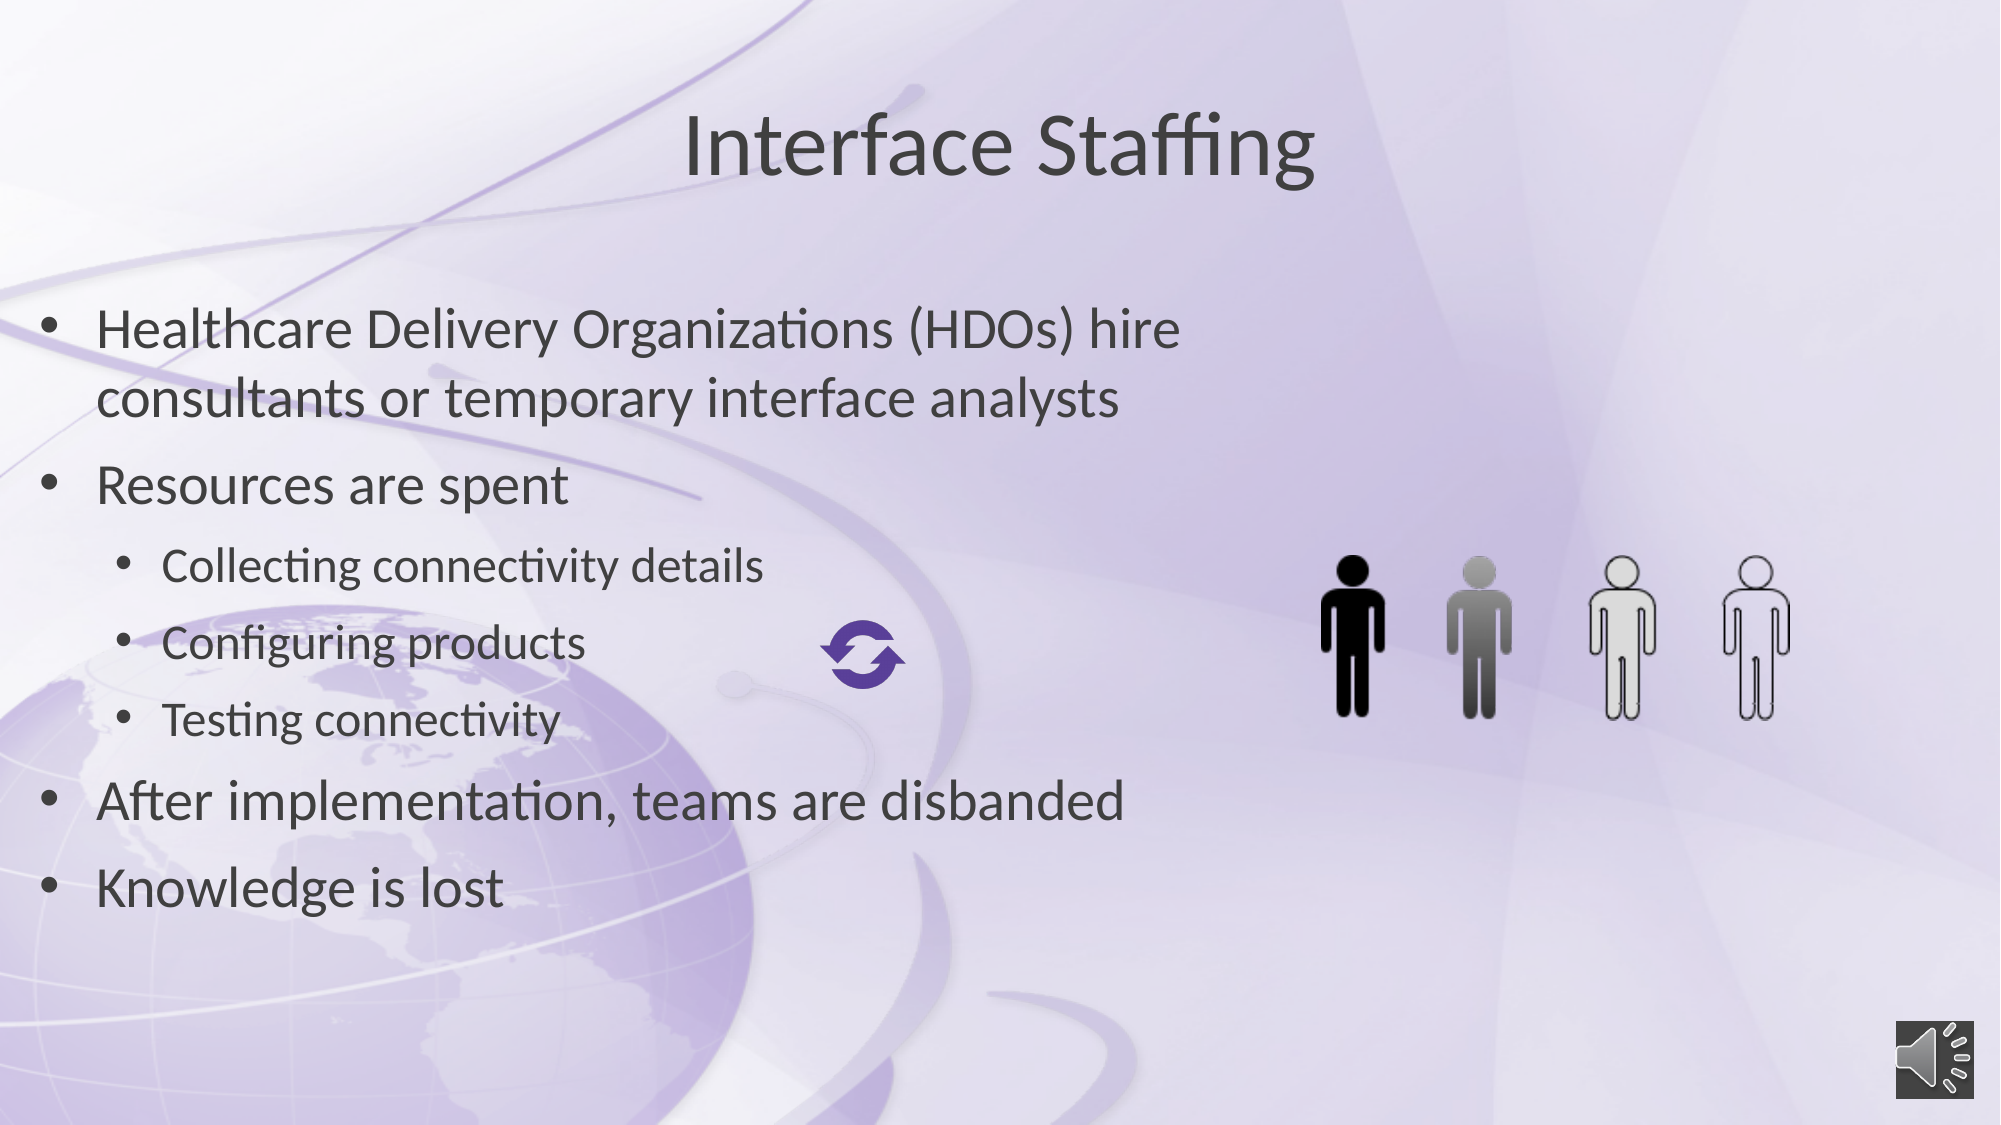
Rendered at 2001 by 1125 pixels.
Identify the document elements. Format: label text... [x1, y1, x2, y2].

picture [0, 0, 2000, 1125]
title Interface Staffing [99, 45, 1900, 233]
text_box Healthcare Delivery Organizations (HDOs) hire consultants or temporary interface analysts Resources are spent Collecting connectivity details Configuring products Testing connectivity After implementation, teams are disbanded Knowledge is lost [24, 282, 1452, 1025]
